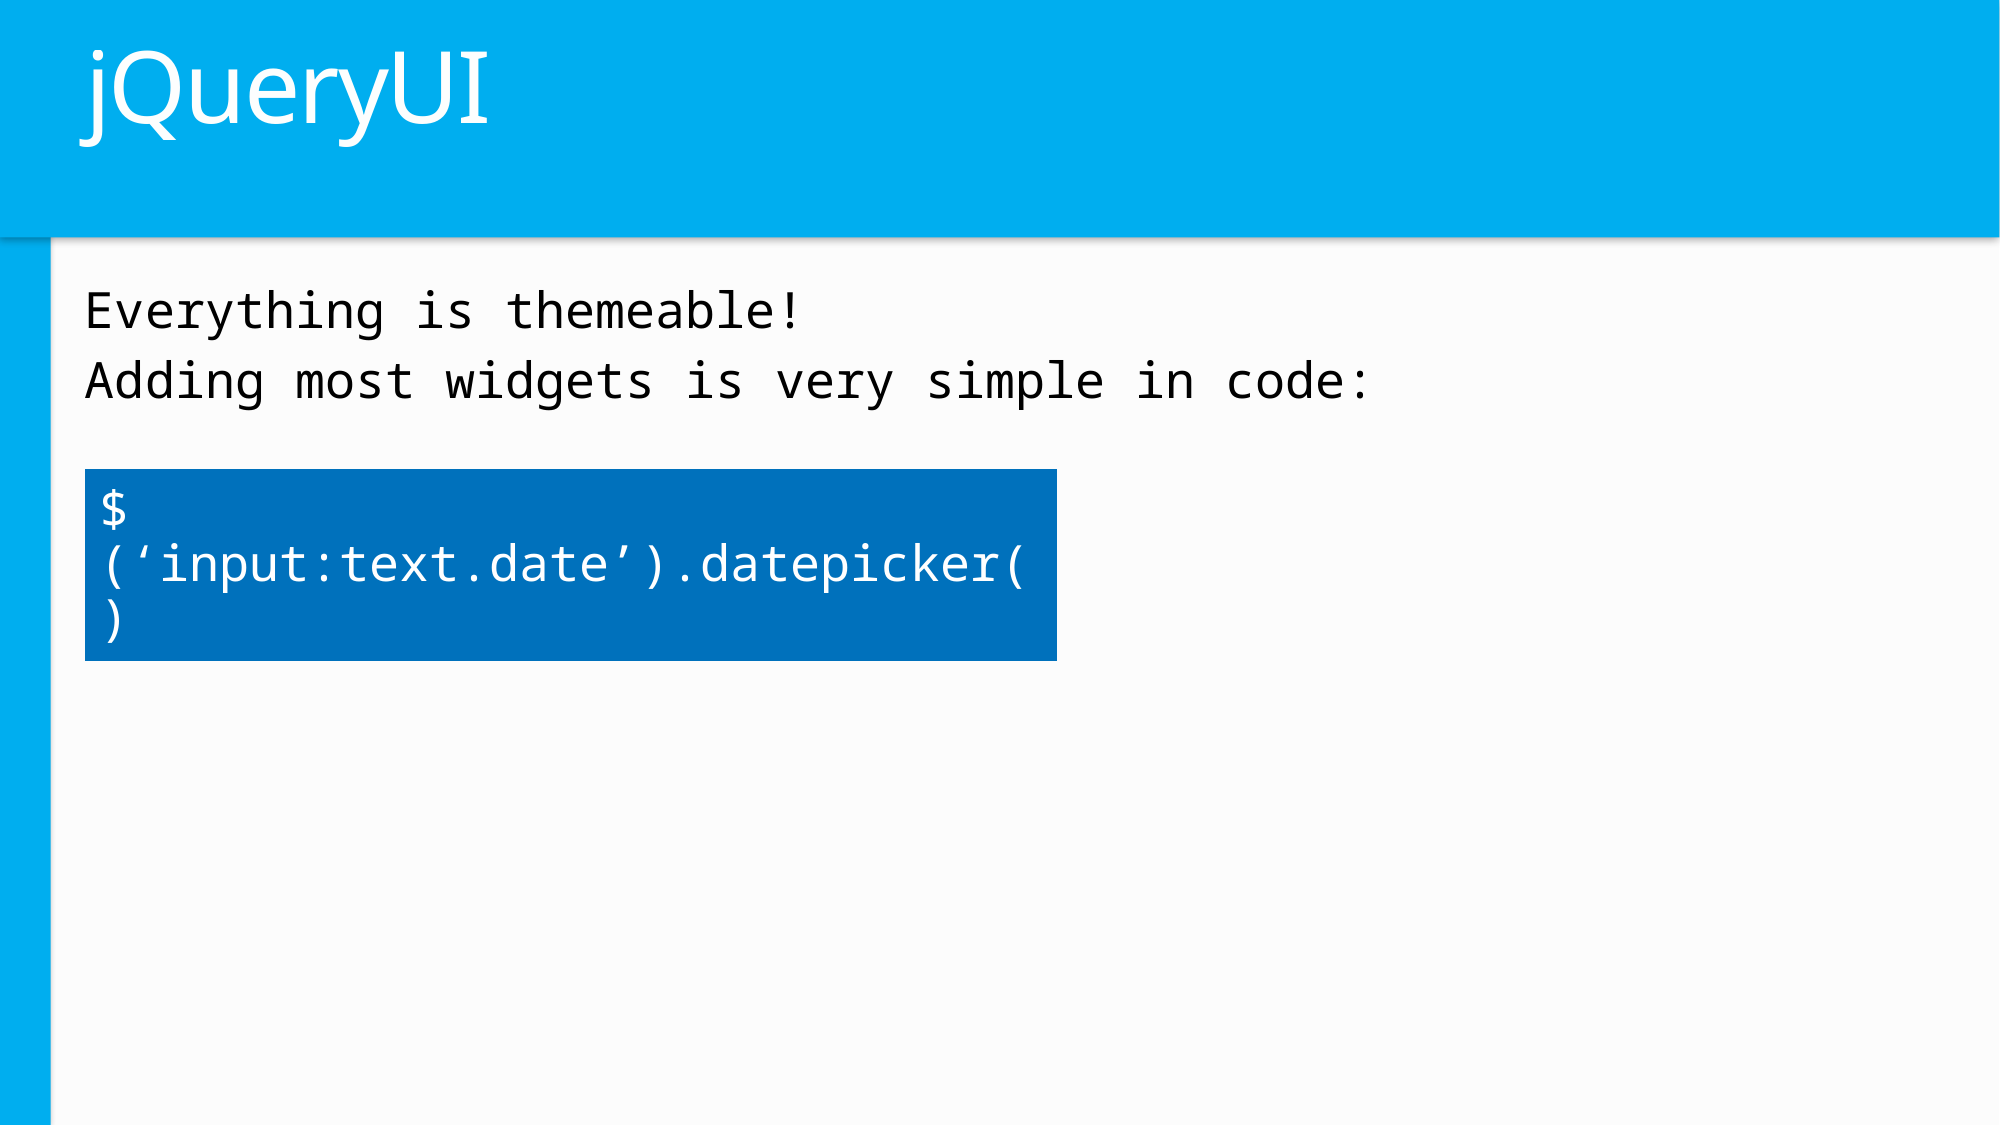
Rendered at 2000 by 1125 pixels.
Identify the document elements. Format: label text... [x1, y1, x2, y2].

list Everything is themeable! Adding most widgets is very simple in code: [84, 278, 1914, 436]
text_box $(‘input:text.date’).datepicker() [85, 469, 1057, 661]
title jQueryUI [85, 37, 1914, 147]
